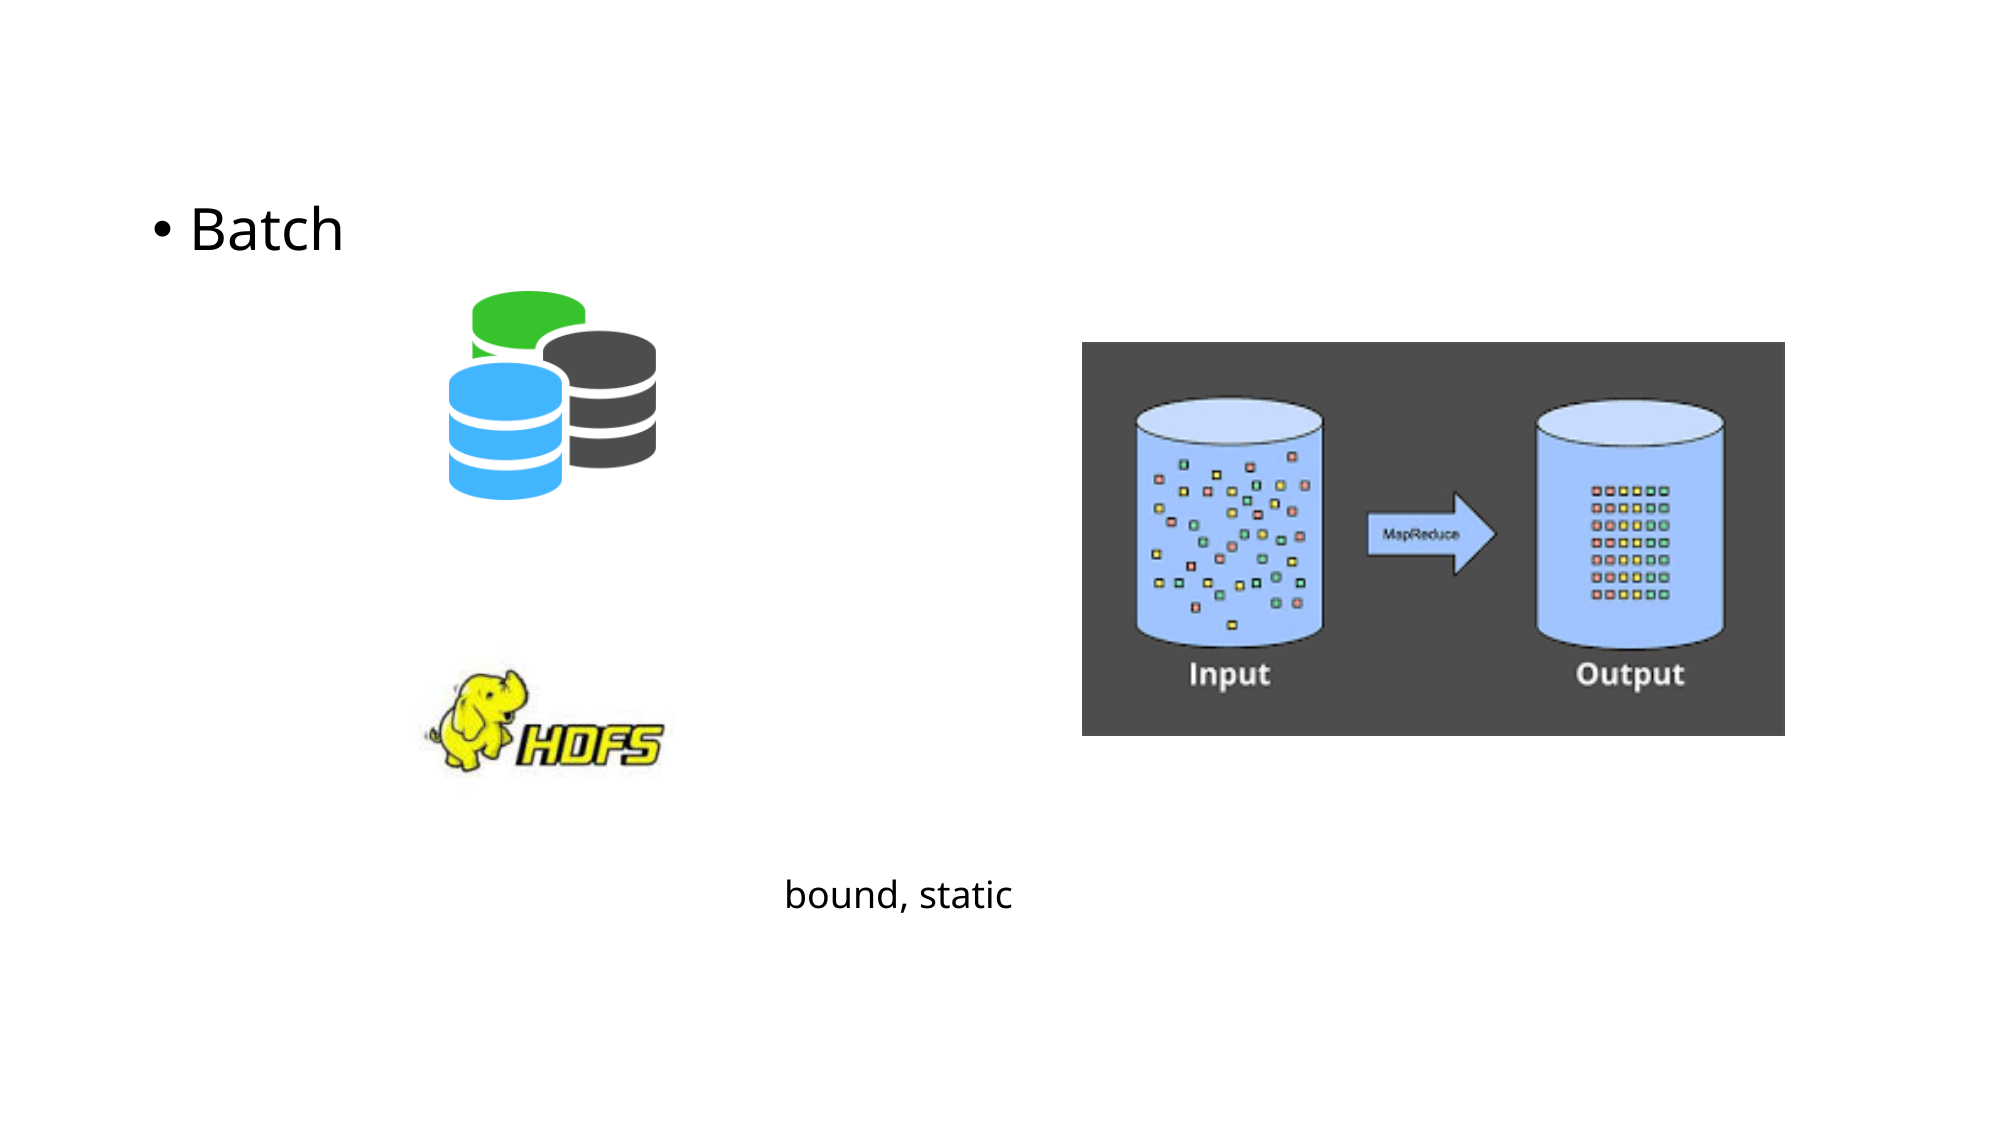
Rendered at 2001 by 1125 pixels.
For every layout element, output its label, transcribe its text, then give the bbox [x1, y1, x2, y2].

list Batch [137, 192, 1863, 907]
picture [1081, 342, 1785, 736]
picture [364, 549, 702, 887]
text_box bound, static [769, 863, 1395, 924]
picture [447, 291, 657, 500]
